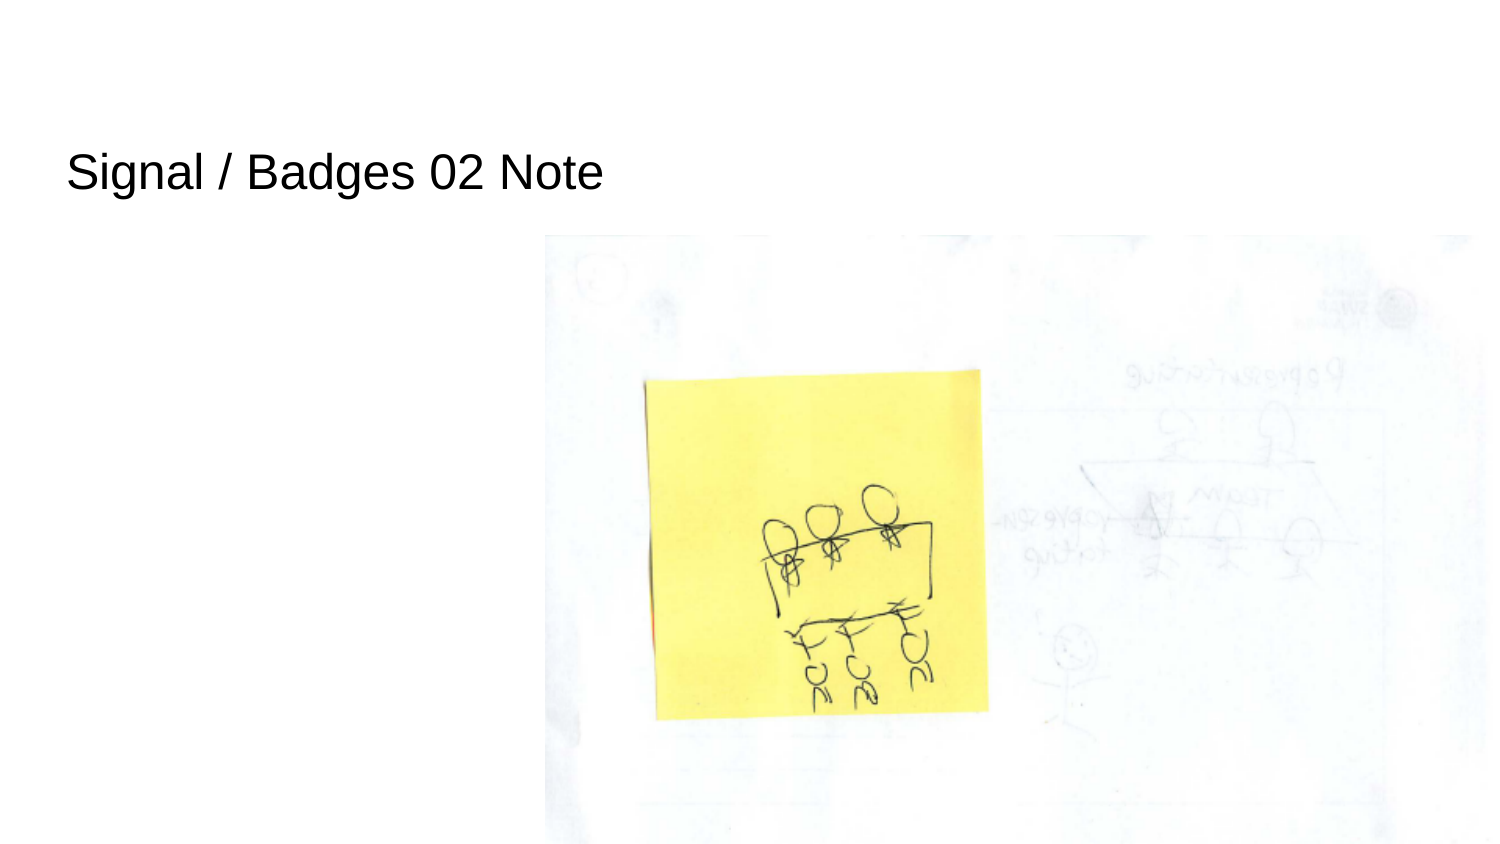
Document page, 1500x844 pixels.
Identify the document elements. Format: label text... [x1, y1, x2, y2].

title Signal / Badges 02 Note [51, 91, 658, 216]
picture [544, 235, 1500, 844]
